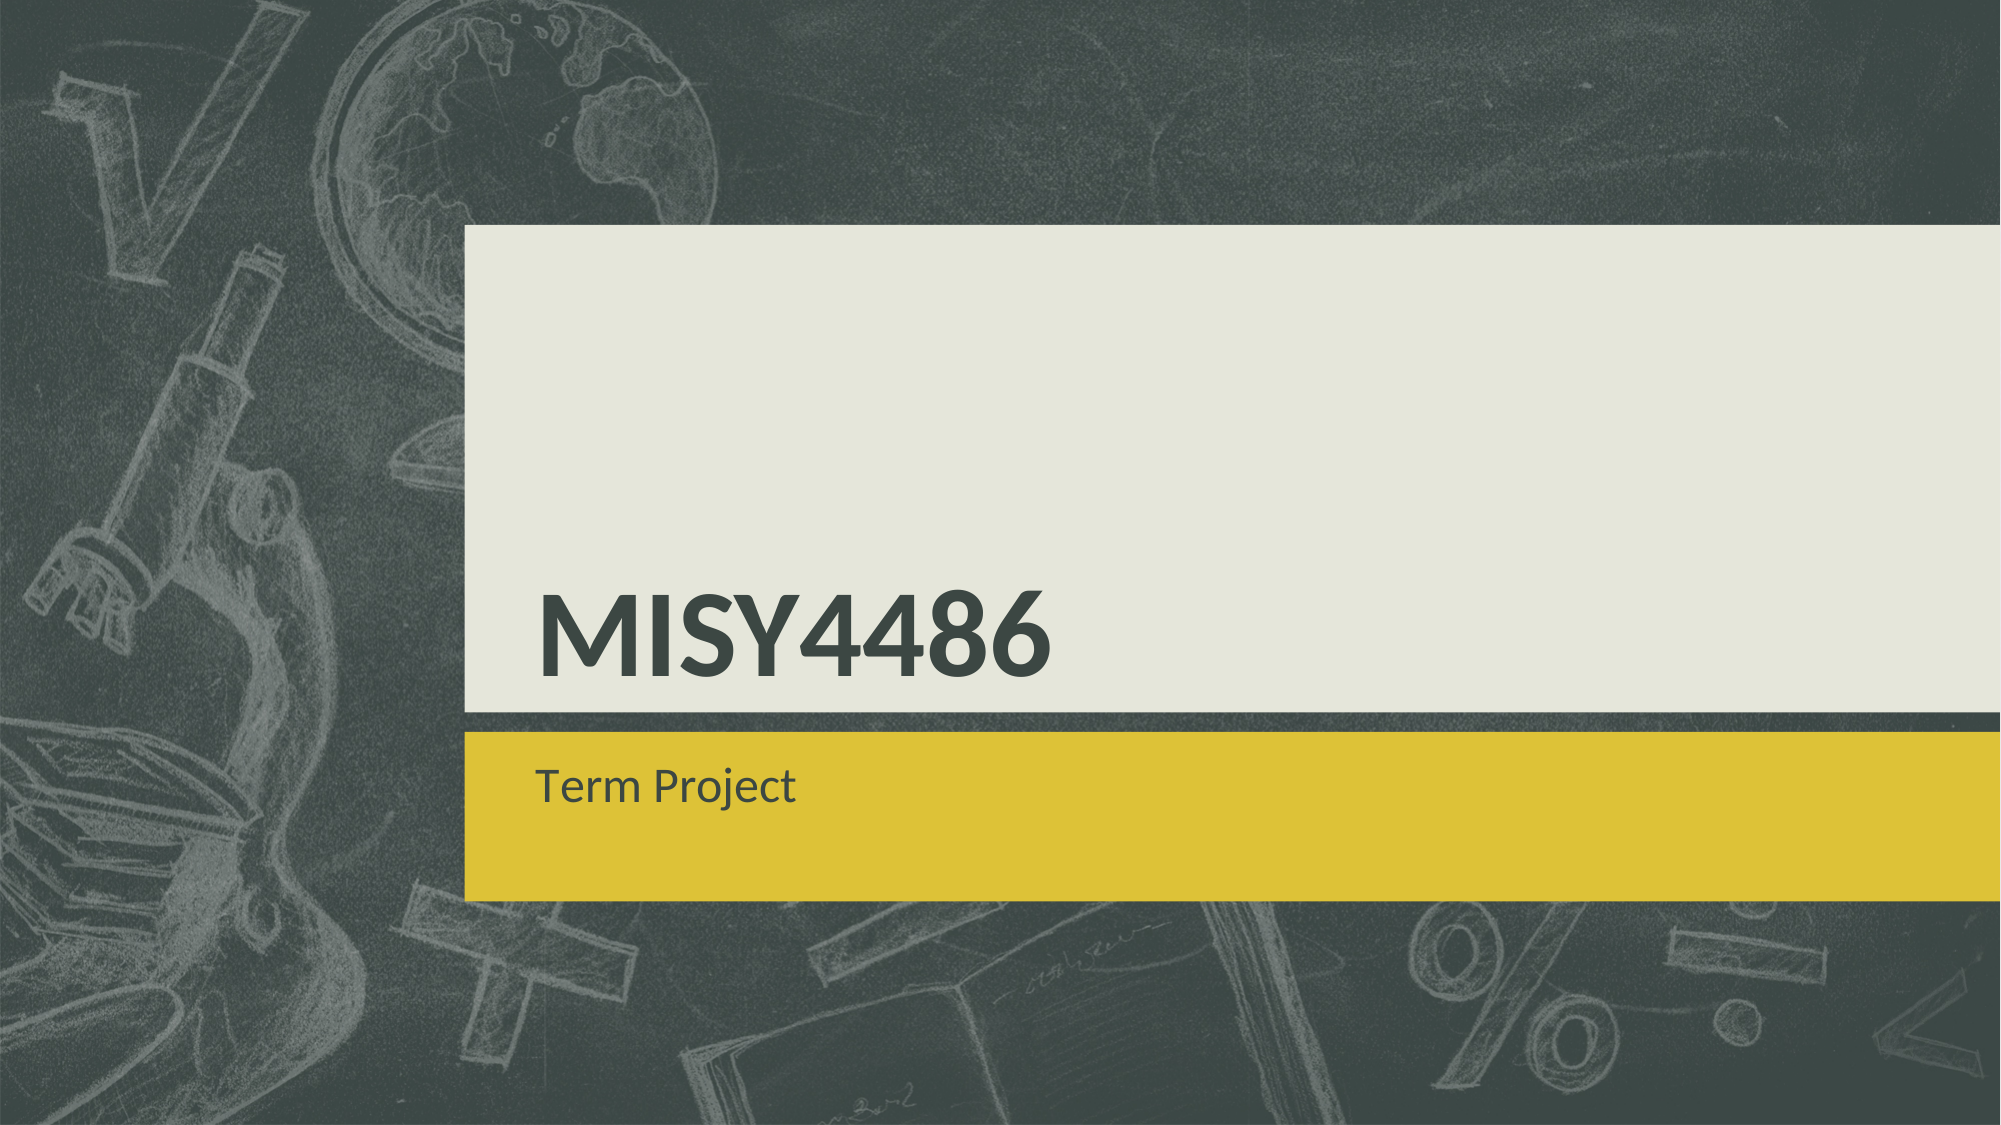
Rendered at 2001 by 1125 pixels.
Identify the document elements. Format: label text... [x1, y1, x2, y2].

picture [0, 0, 2001, 1125]
title MISY4486 [520, 318, 1916, 711]
subtitle Term Project [520, 744, 1916, 887]
